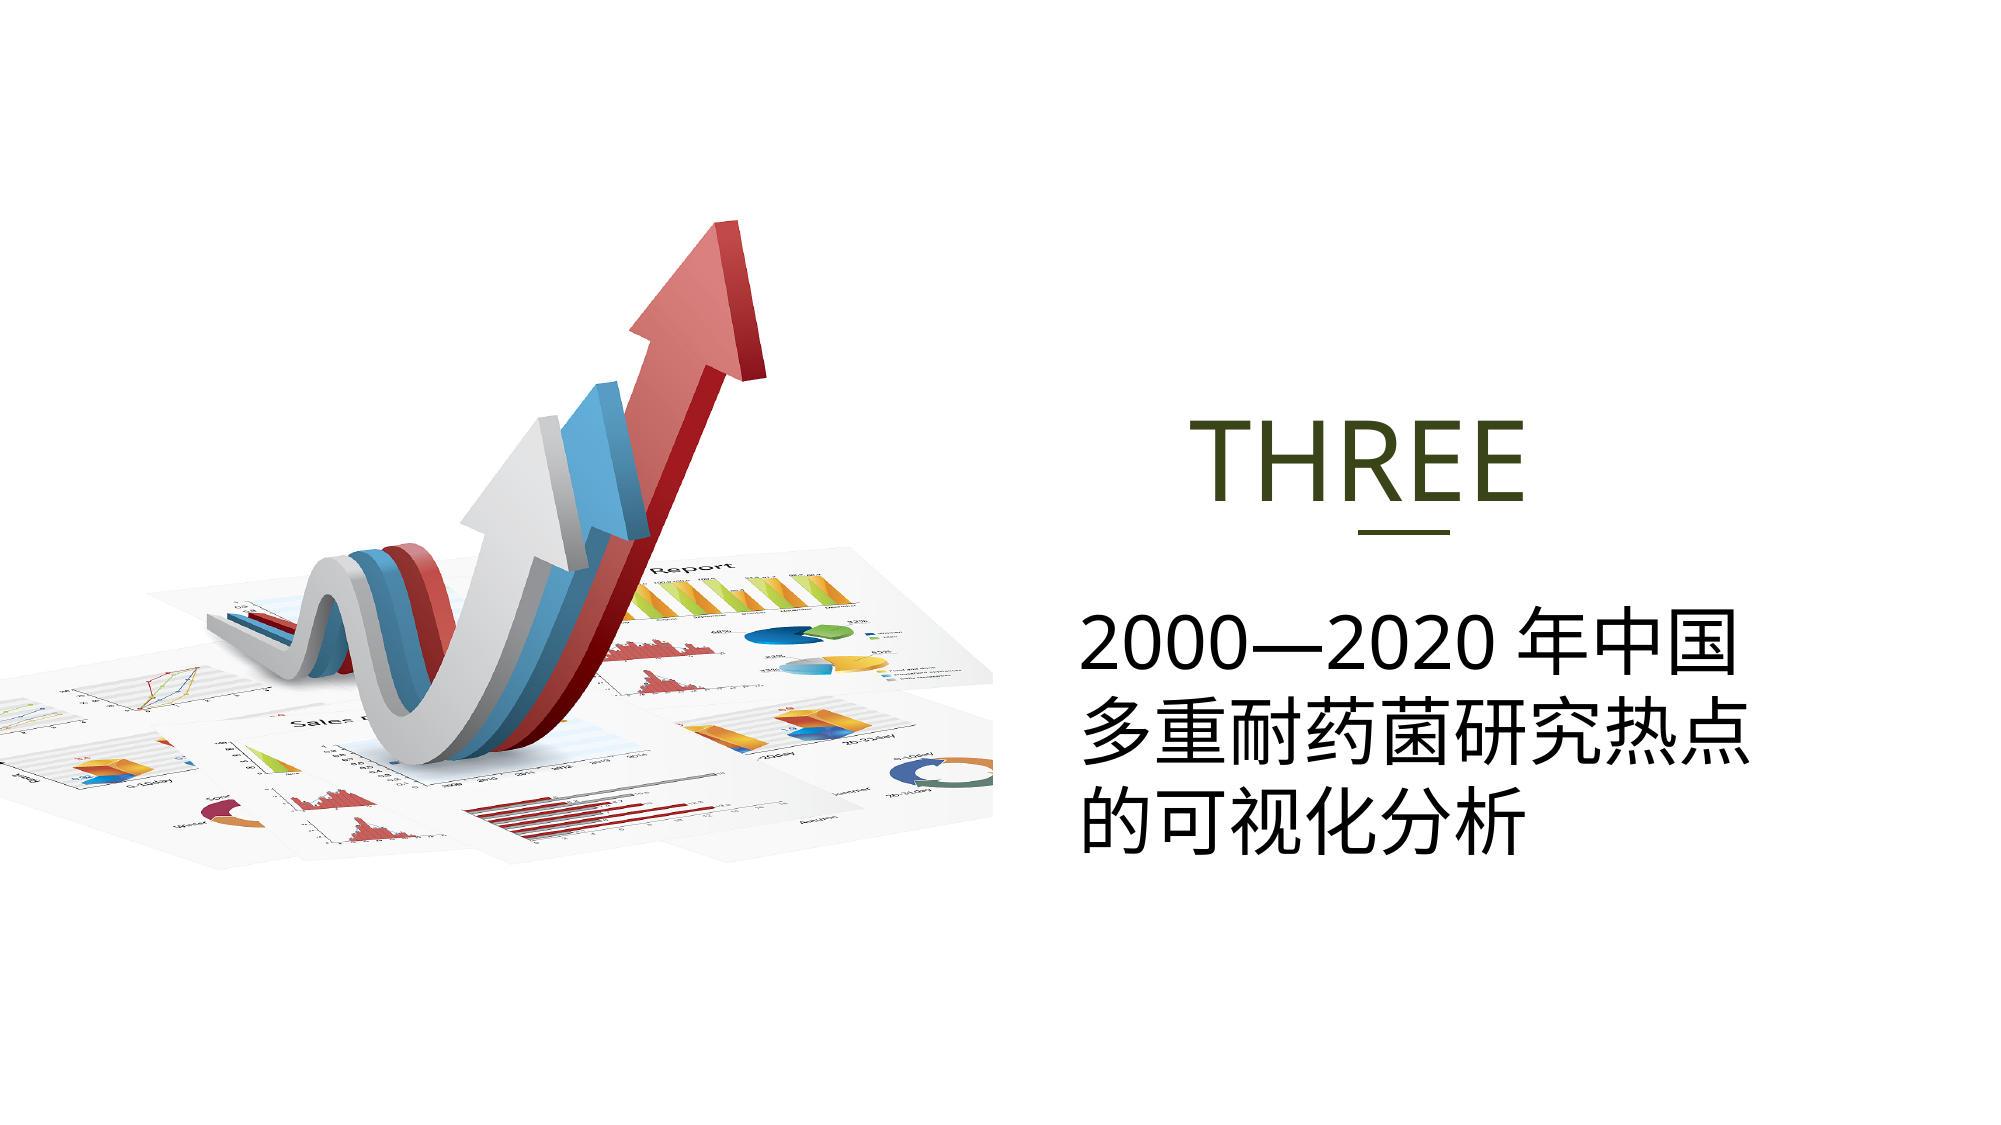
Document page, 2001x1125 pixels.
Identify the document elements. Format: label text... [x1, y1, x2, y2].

text_box THREE [1122, 381, 1597, 532]
picture [0, 190, 993, 875]
text_box 2000—2020年中国多重耐药菌研究热点的可视化分析 [1064, 587, 1780, 873]
